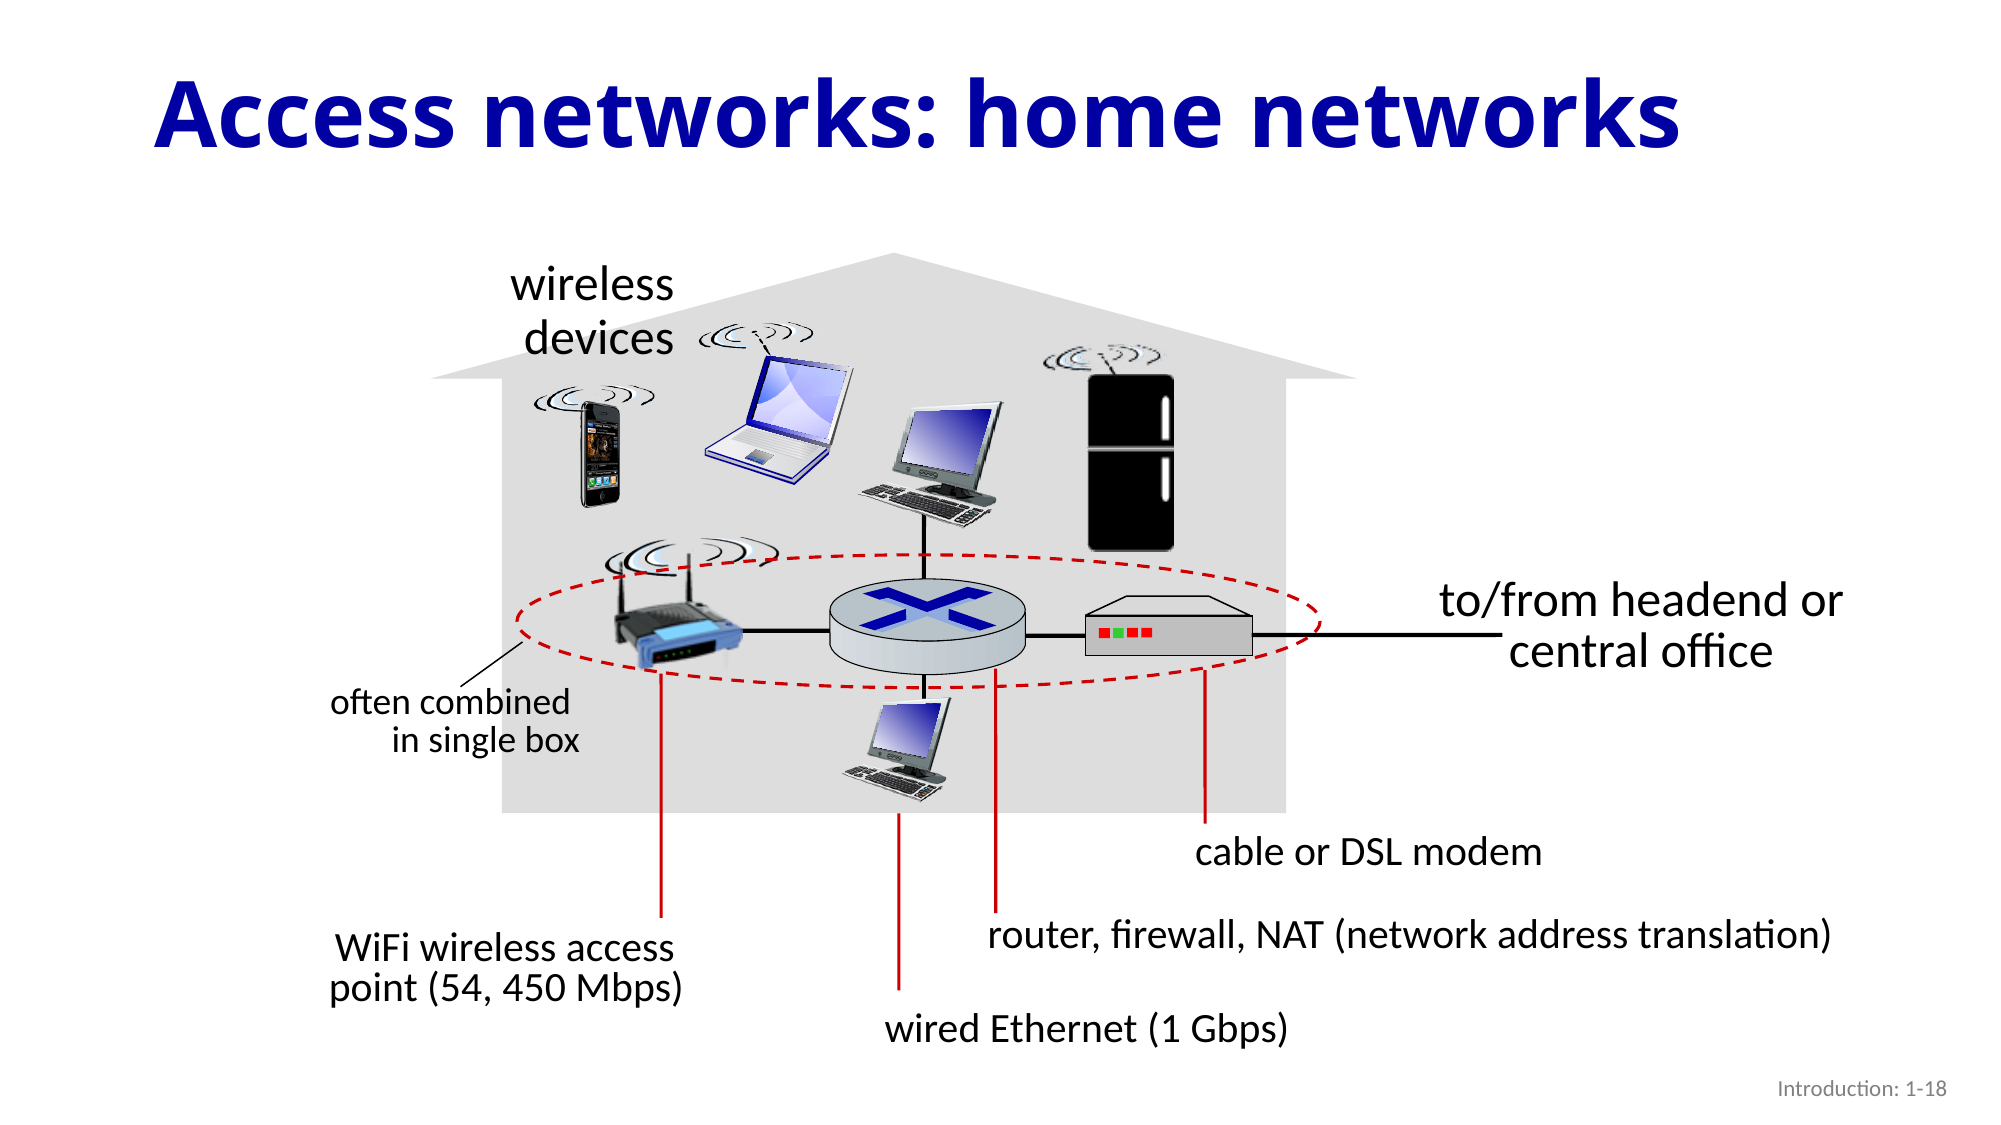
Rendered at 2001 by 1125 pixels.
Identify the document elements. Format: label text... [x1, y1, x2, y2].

text_box [854, 376, 1287, 594]
text_box [597, 662, 659, 673]
title Access networks: home networks [139, 44, 1865, 192]
slide_number Introduction: 1-18 [1512, 1056, 1963, 1117]
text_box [312, 673, 700, 1019]
text_box wireless devices [494, 249, 690, 373]
text_box [1210, 656, 1287, 668]
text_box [813, 692, 954, 810]
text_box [972, 668, 1880, 966]
text_box [501, 376, 923, 641]
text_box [1026, 596, 1503, 656]
text_box [516, 579, 604, 663]
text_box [533, 382, 655, 508]
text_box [697, 319, 854, 489]
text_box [604, 535, 780, 671]
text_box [829, 578, 1026, 675]
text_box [823, 395, 1008, 538]
text_box [700, 678, 972, 814]
text_box [652, 554, 1290, 688]
text_box to/from headend or central office [1403, 567, 1880, 668]
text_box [869, 813, 1351, 1061]
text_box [1042, 342, 1201, 553]
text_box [312, 641, 597, 769]
text_box [430, 252, 1358, 379]
